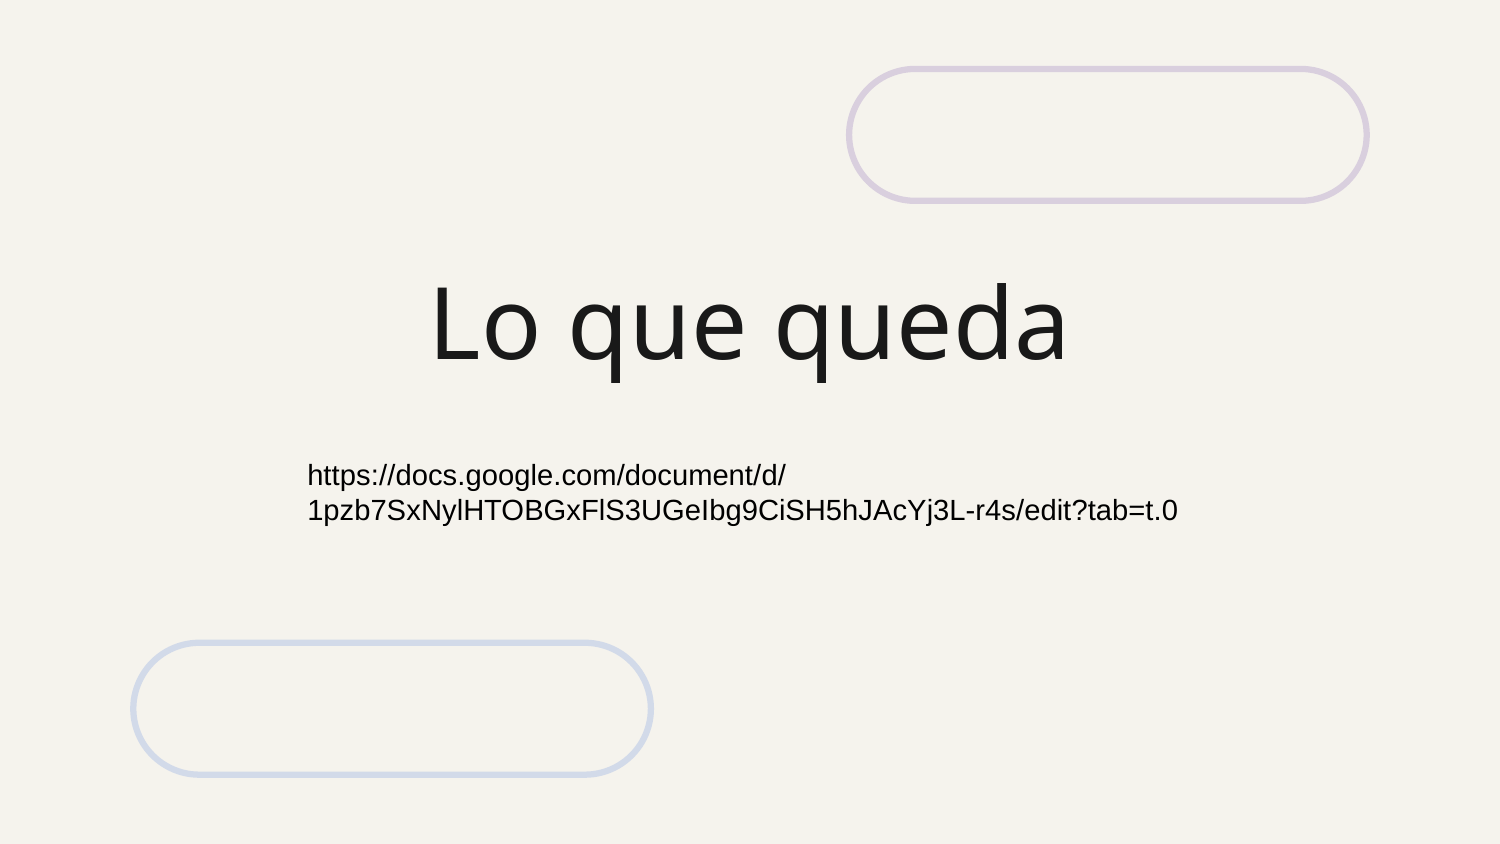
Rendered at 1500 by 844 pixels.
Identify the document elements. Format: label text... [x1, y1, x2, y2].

text_box https://docs.google.com/document/d/1pzb7SxNylHTOBGxFlS3UGeIbg9CiSH5hJAcYj3L-r4s/edit?tab=t.0 [292, 449, 1259, 534]
title Lo que queda [392, 256, 1108, 395]
